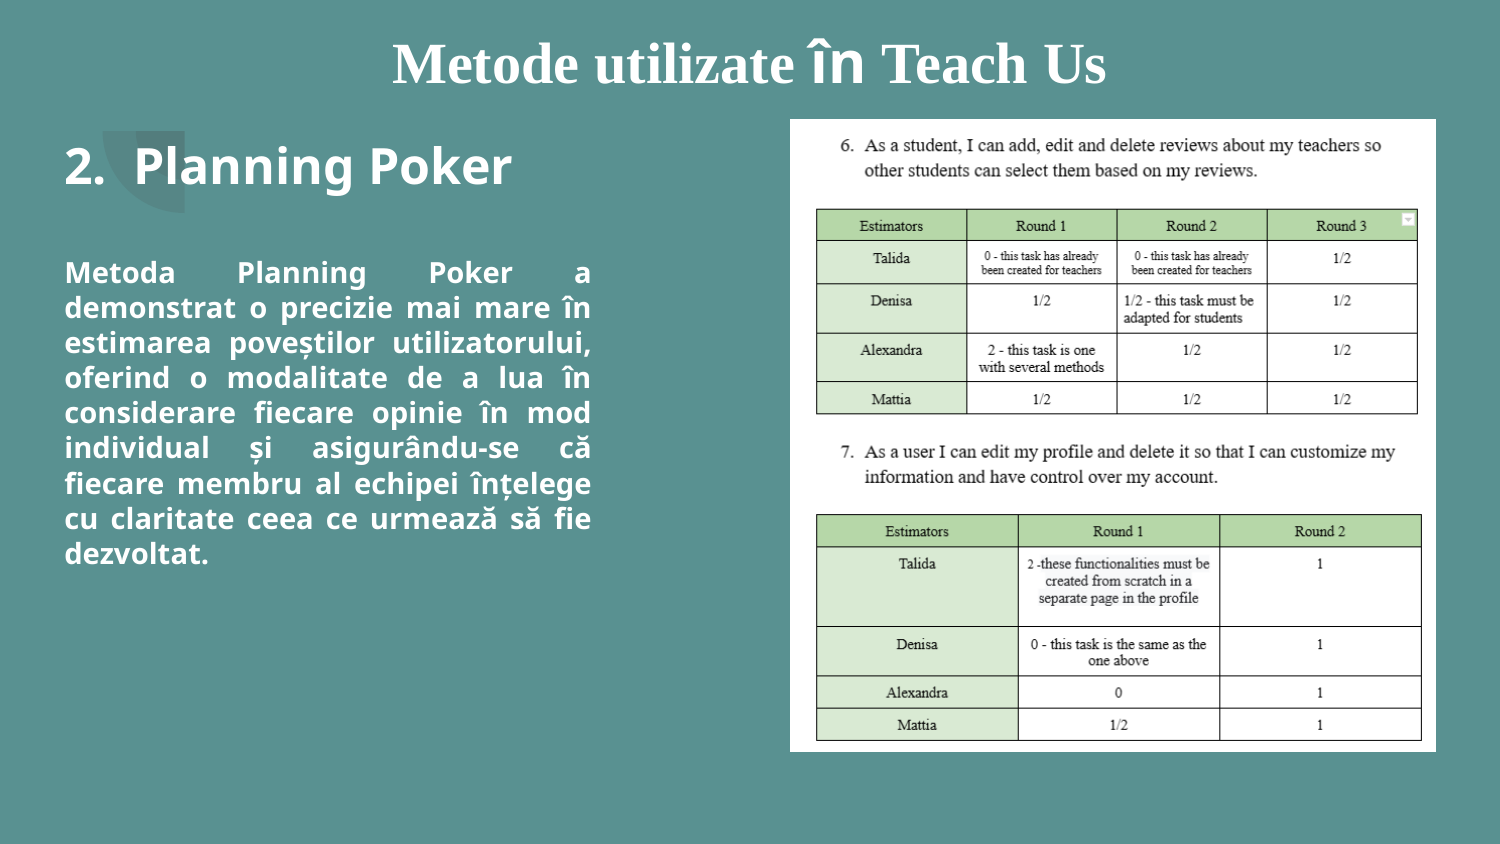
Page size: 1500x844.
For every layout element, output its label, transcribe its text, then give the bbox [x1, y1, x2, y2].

picture [789, 119, 1436, 752]
list 2. Planning Poker Metoda Planning Poker a demonstrat o precizie mai mare în estimarea poveștilor utilizatorului, oferind o modalitate de a lua în considerare fiecare opinie în mod individual și asigurându-se că fiecare membru al echipei înțelege cu claritate ceea ce urmează să fie dezvoltat. [49, 119, 608, 740]
title Metode utilizate în Teach Us [0, 0, 1500, 164]
